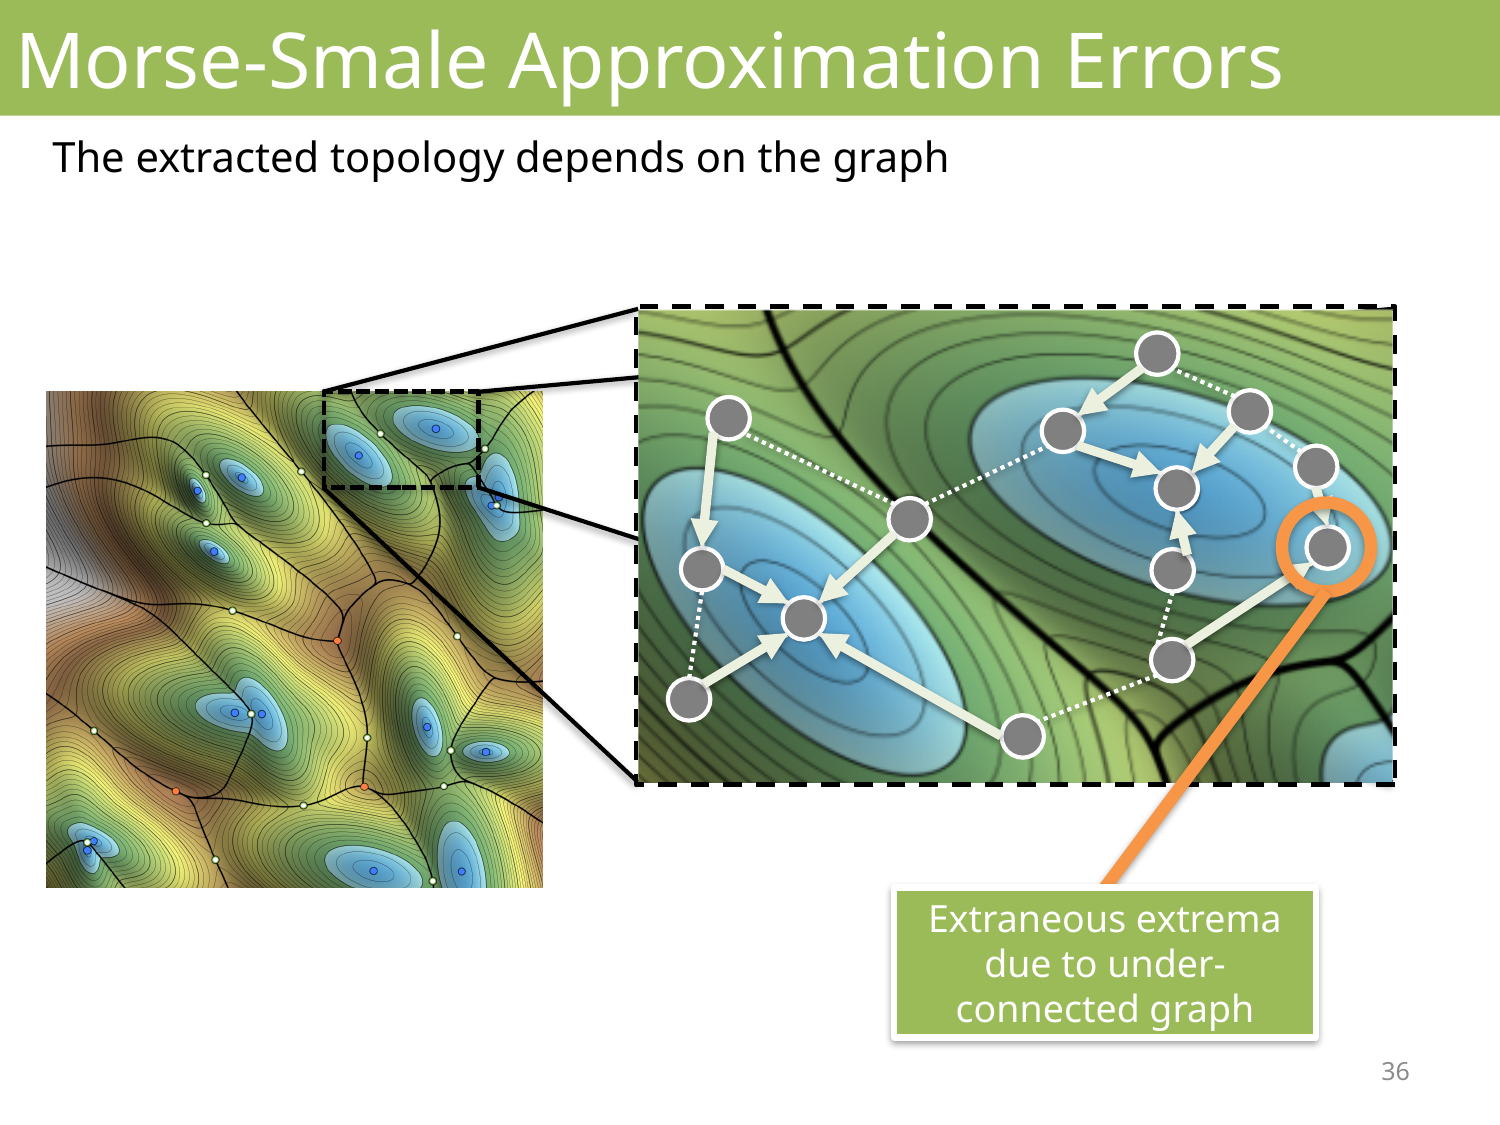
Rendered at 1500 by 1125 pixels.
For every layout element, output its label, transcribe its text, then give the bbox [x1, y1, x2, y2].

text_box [322, 308, 636, 783]
text_box Extraneous extrema due to under-connected graph [891, 884, 1319, 1041]
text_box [688, 368, 699, 737]
title Morse-Smale Approximation Errors [0, 0, 1500, 115]
text_box The extracted topology depends on the graph [0, 115, 1500, 188]
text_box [701, 367, 1328, 737]
picture [46, 391, 543, 888]
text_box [1104, 591, 1327, 888]
slide_number 36 [1074, 1042, 1425, 1103]
picture [637, 308, 1393, 783]
